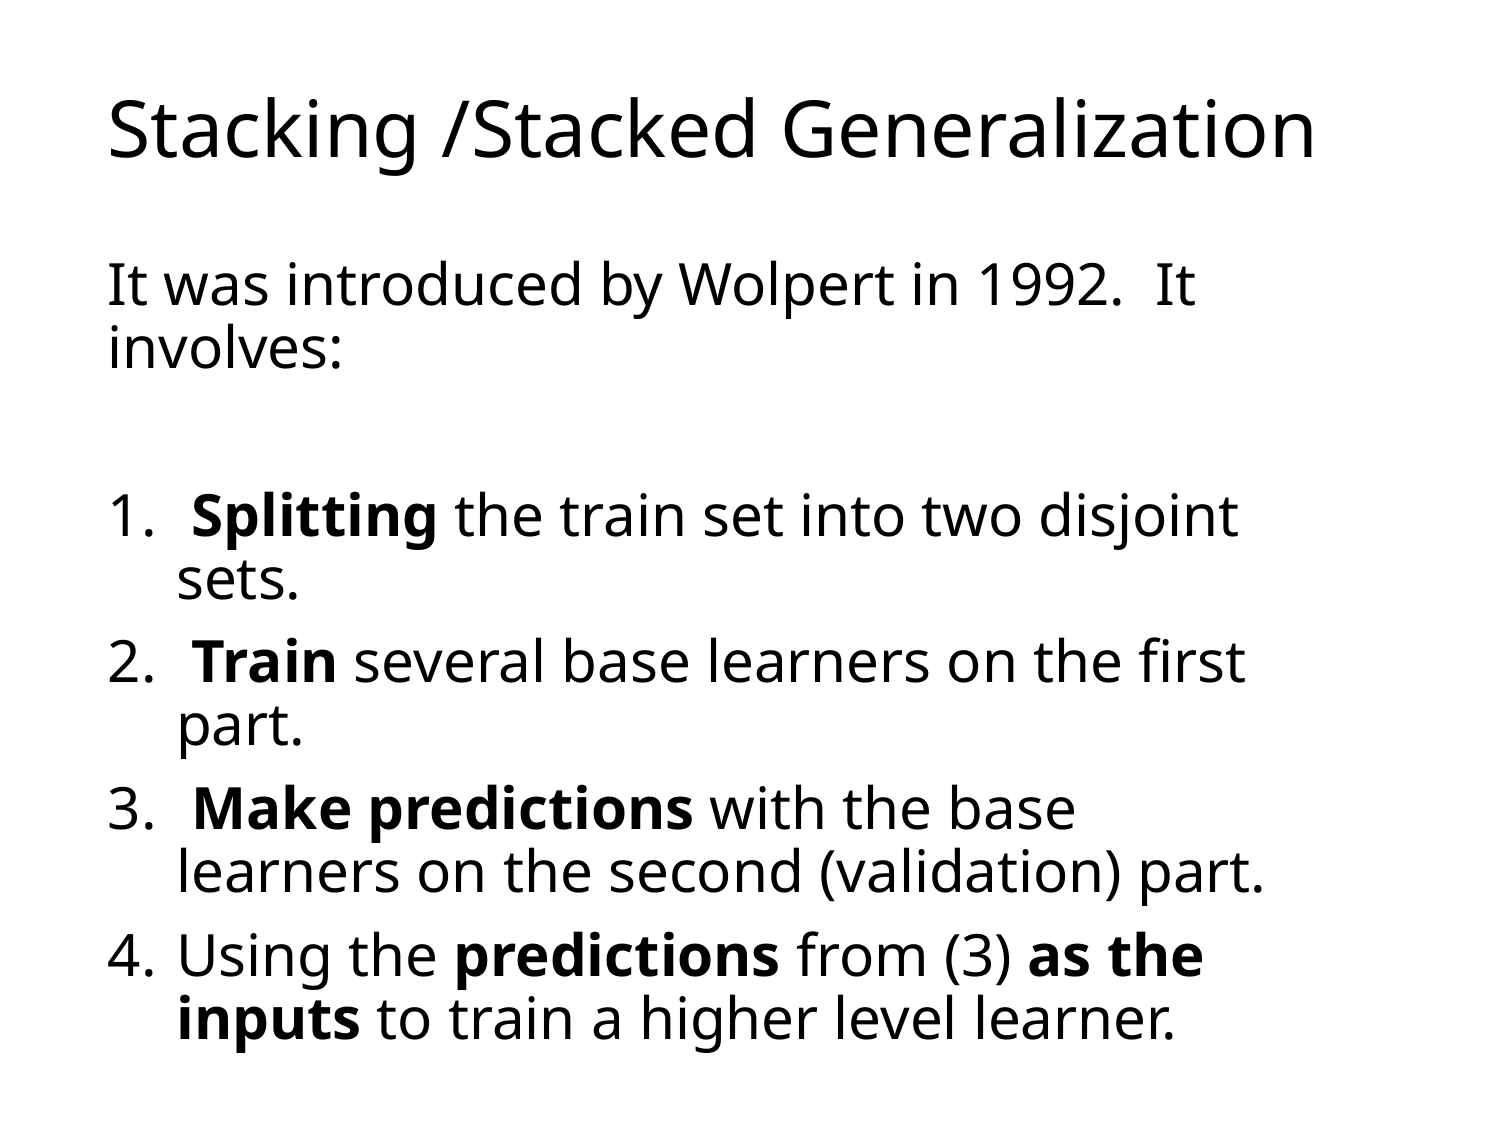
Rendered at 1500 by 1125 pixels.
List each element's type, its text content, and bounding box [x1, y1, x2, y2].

list It was introduced by Wolpert in 1992. It involves: Splitting the train set into two disjoint sets. Train several base learners on the first part. Make predictions with the base learners on the second (validation) part. Using the predictions from (3) as the inputs to train a higher level learner. [92, 247, 1311, 737]
title Stacking /Stacked Generalization [92, 50, 1355, 214]
